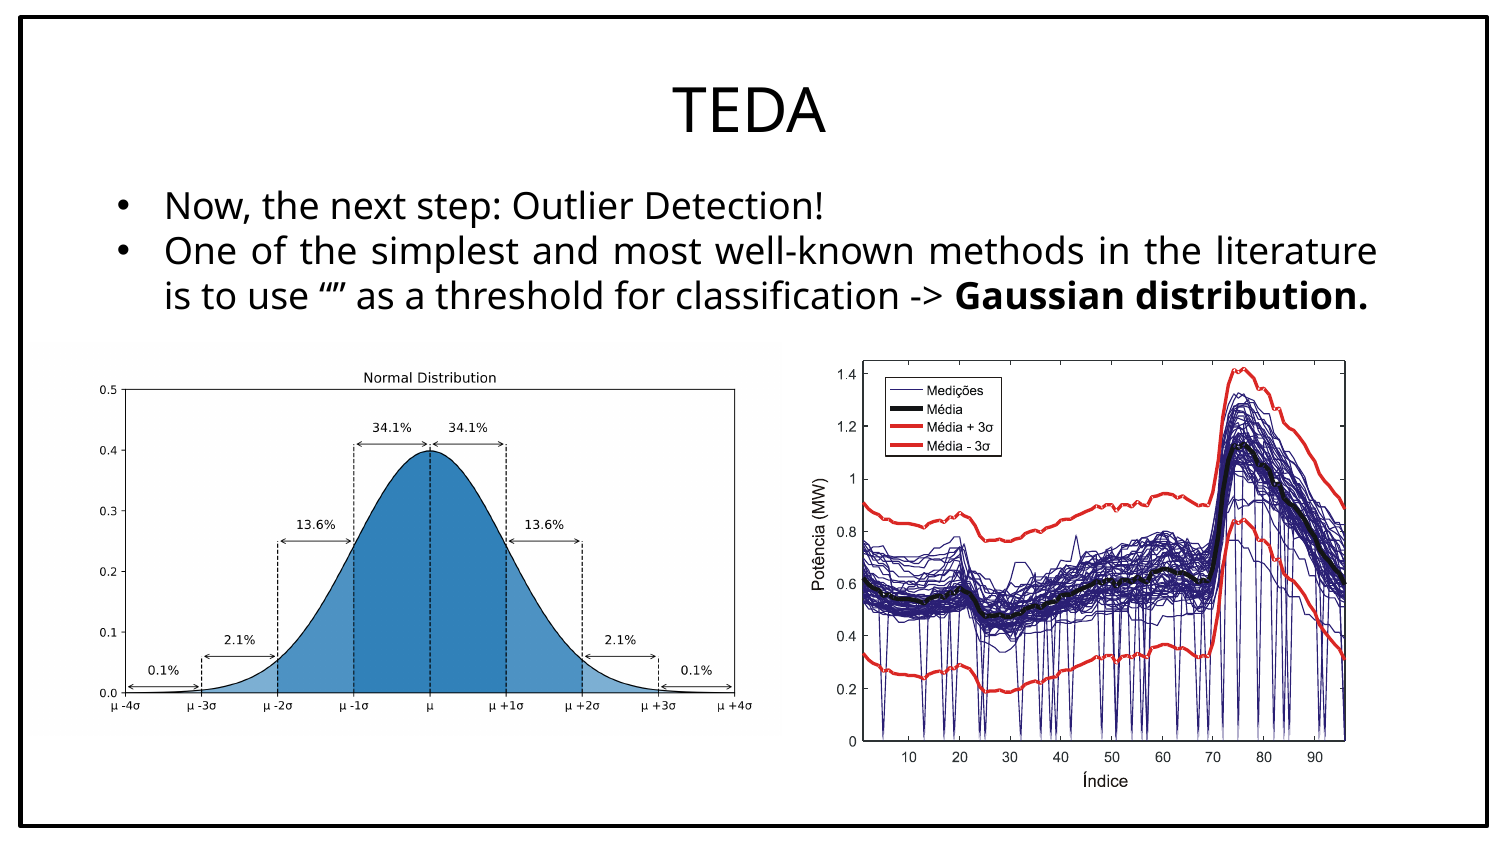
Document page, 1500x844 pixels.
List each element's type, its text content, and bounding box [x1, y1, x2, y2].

title TEDA [75, 67, 1425, 147]
picture [27, 325, 1404, 793]
